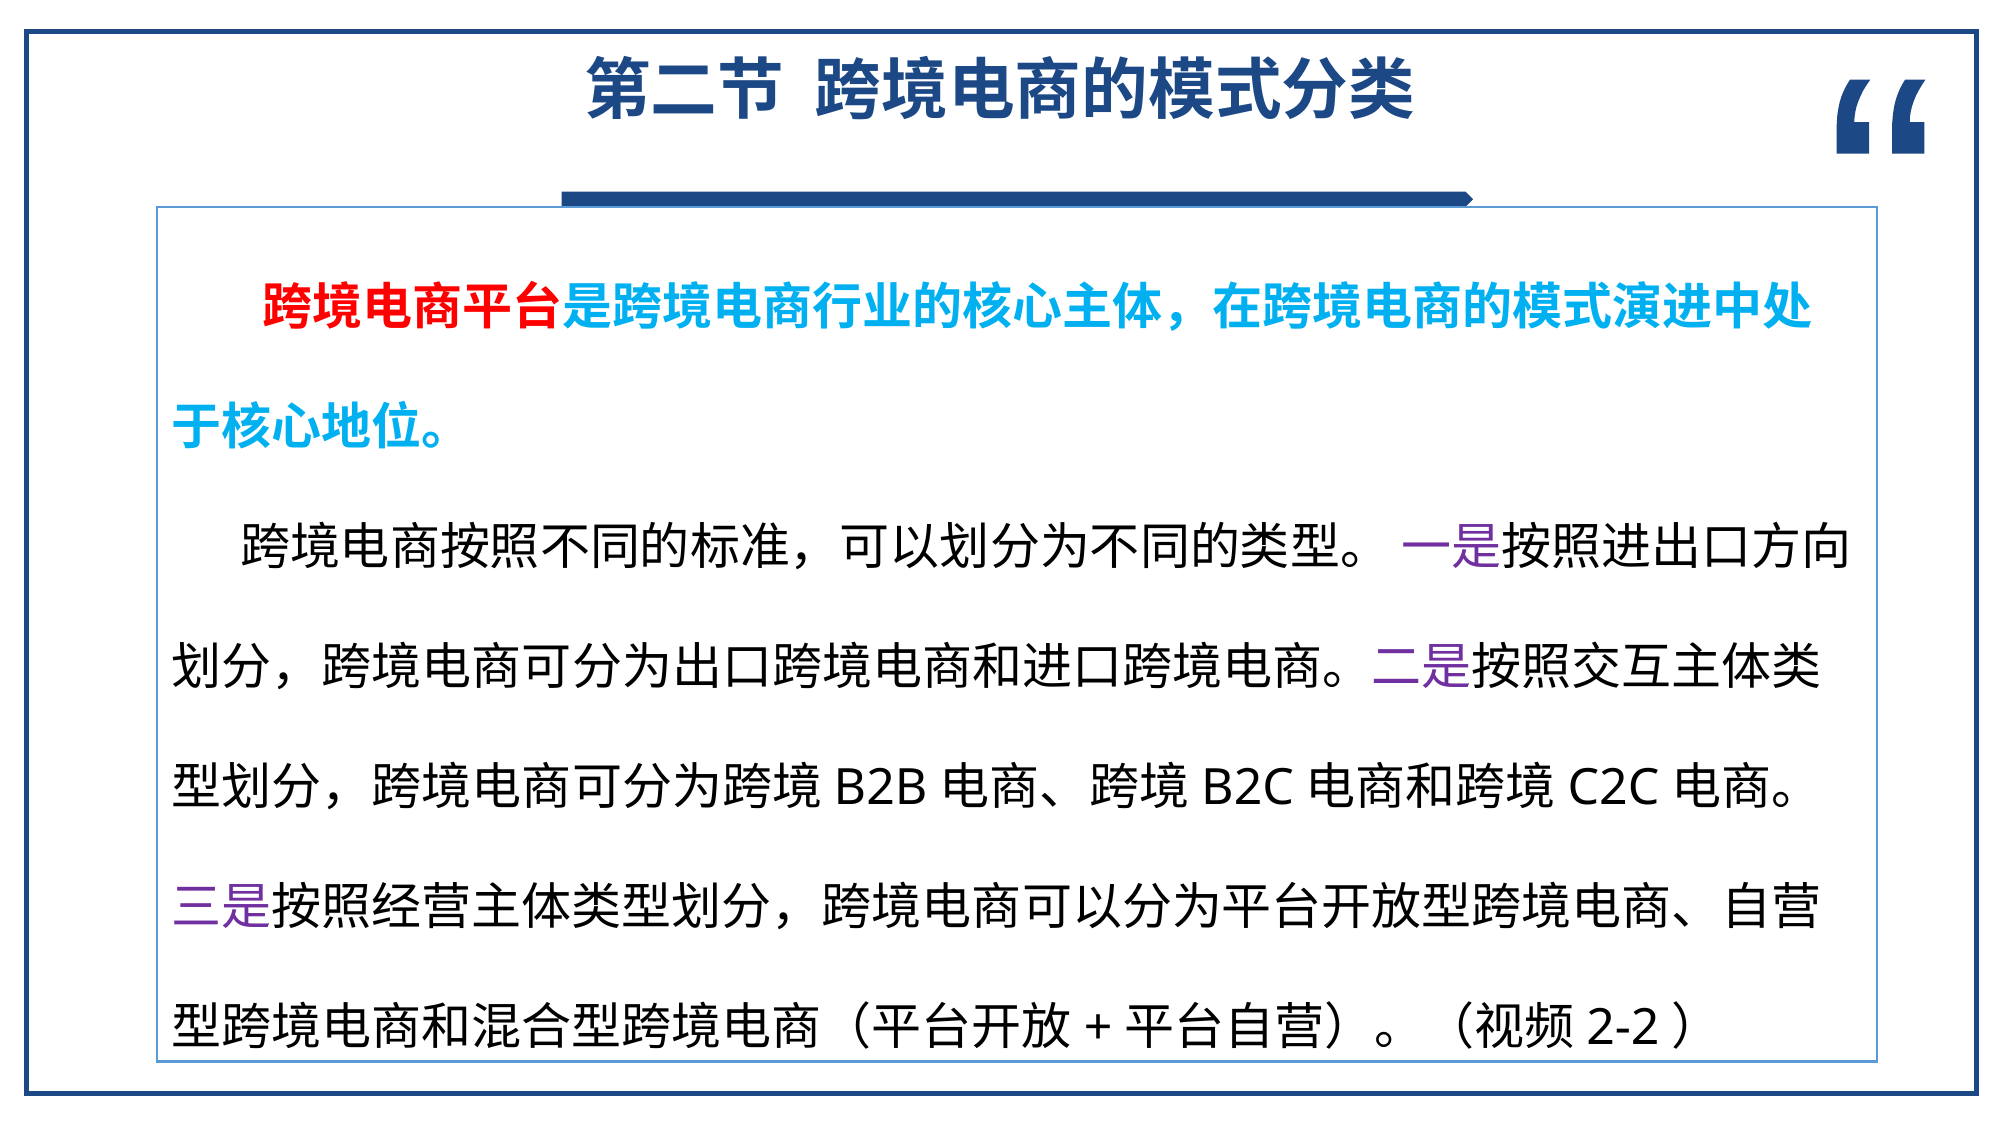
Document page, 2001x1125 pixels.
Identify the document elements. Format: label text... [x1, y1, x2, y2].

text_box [459, 39, 1541, 217]
text_box 跨境电商平台是跨境电商行业的核心主体，在跨境电商的模式演进中处于核心地位。 跨境电商按照不同的标准，可以划分为不同的类型。 一是按照进出口方向划分，跨境电商可分为出口跨境电商和进口跨境电商。二是按照交互主体类型划分，跨境电商可分为跨境B2B电商、跨境B2C电商和跨境C2C电商。三是按照经营主体类型划分，跨境电商可以分为平台开放型跨境电商、自营型跨境电商和混合型跨境电商（平台开放+平台自营）。（视频2-2） [156, 206, 1878, 1063]
text_box [26, 30, 1978, 1095]
